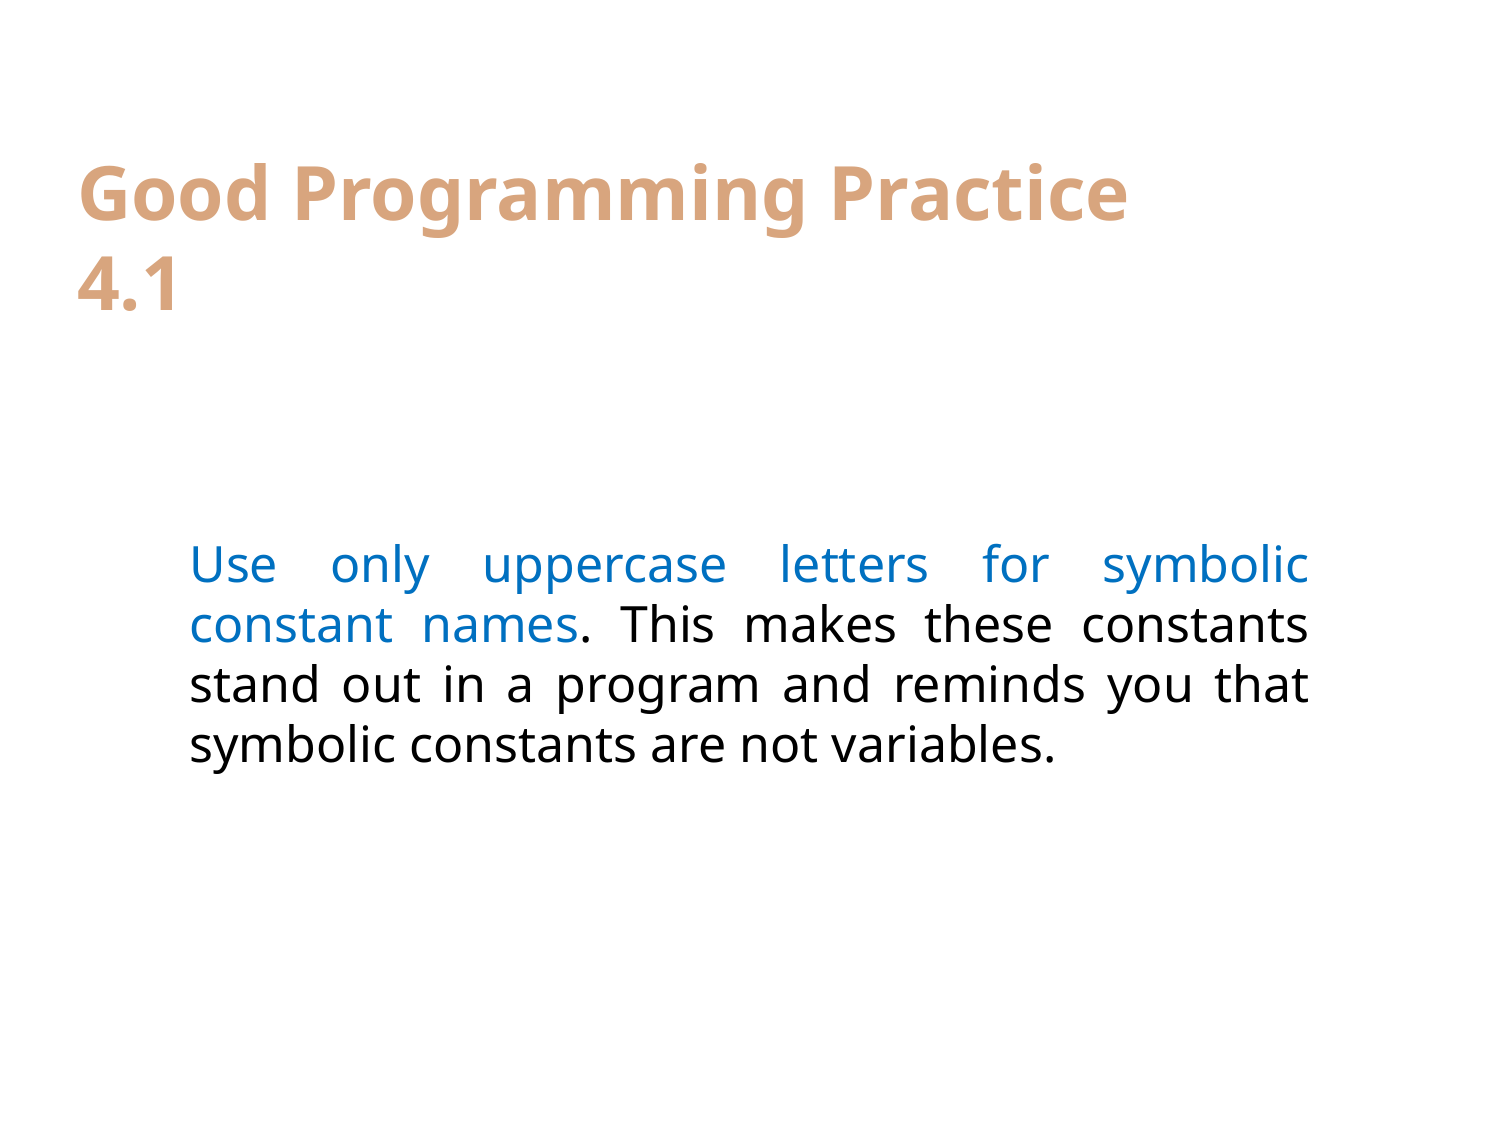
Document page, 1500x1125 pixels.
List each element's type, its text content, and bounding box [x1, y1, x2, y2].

title Good Programming Practice 4.1 [62, 138, 1163, 341]
list Use only uppercase letters for symbolic constant names. This makes these constants stand out in a program and reminds you that symbolic constants are not variables. [174, 525, 1326, 783]
